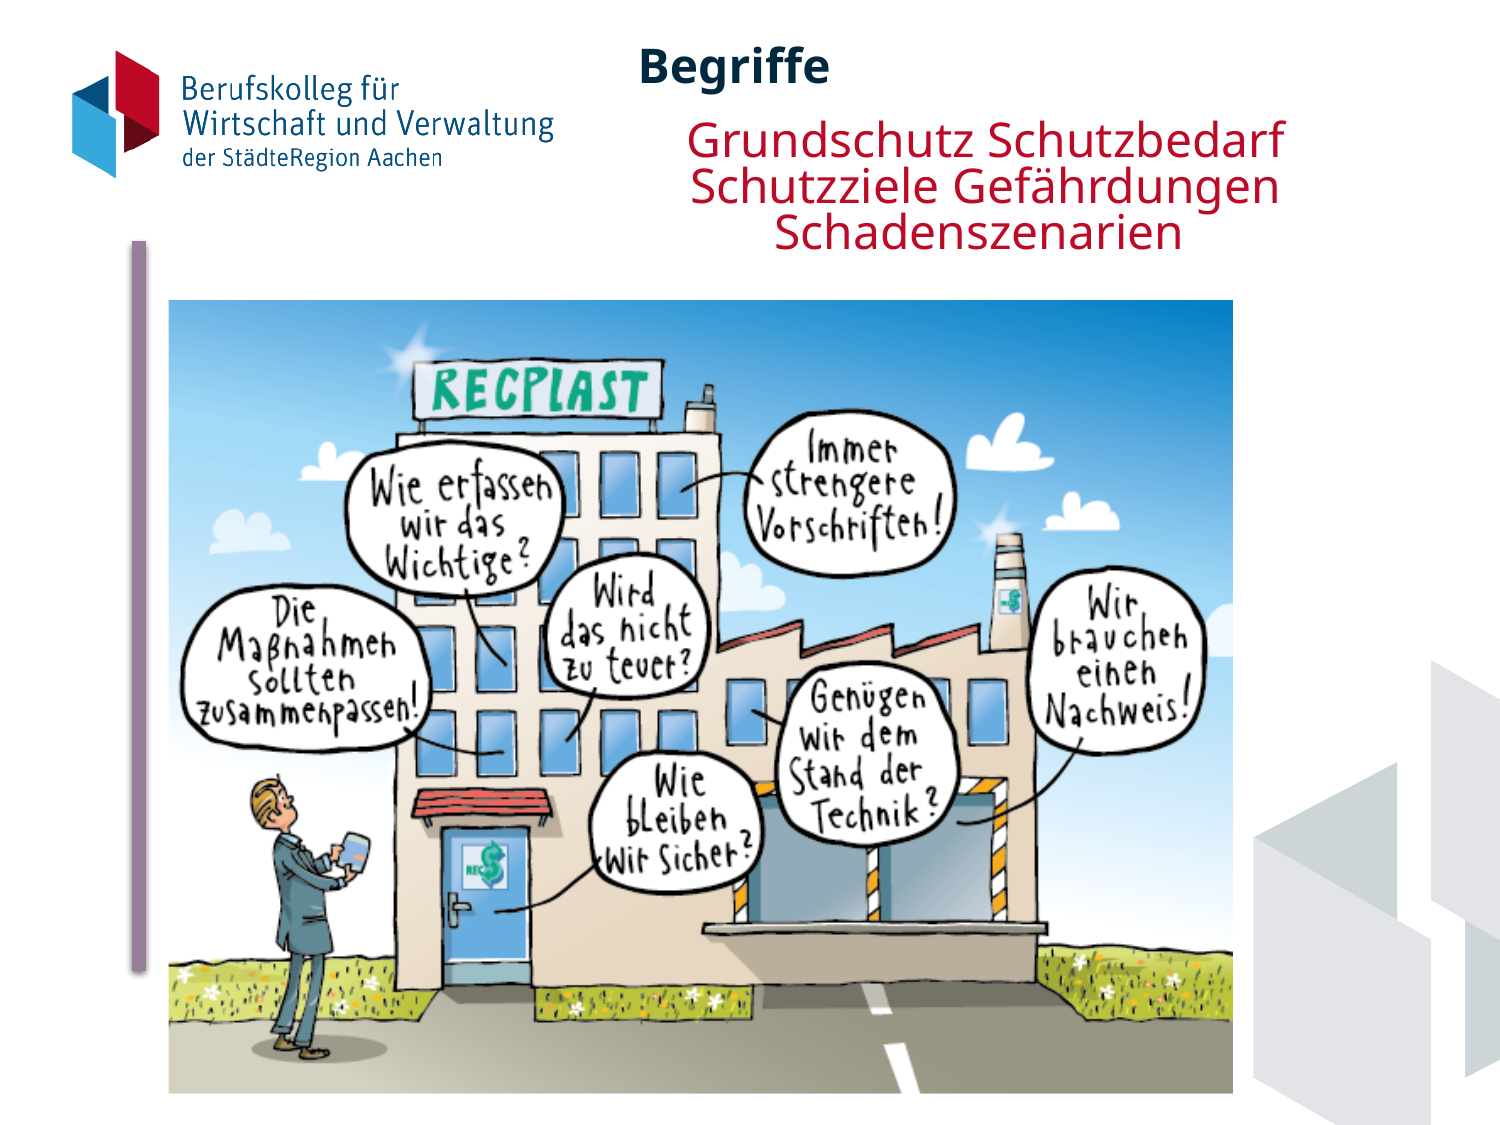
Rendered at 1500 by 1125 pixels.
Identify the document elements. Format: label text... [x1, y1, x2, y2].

picture [1253, 658, 1500, 1125]
list Grundschutz Schutzbedarf Schutzziele Gefährdungen Schadenszenarien [575, 113, 1396, 277]
title Begriffe [622, 28, 1350, 113]
picture [163, 300, 1234, 1099]
